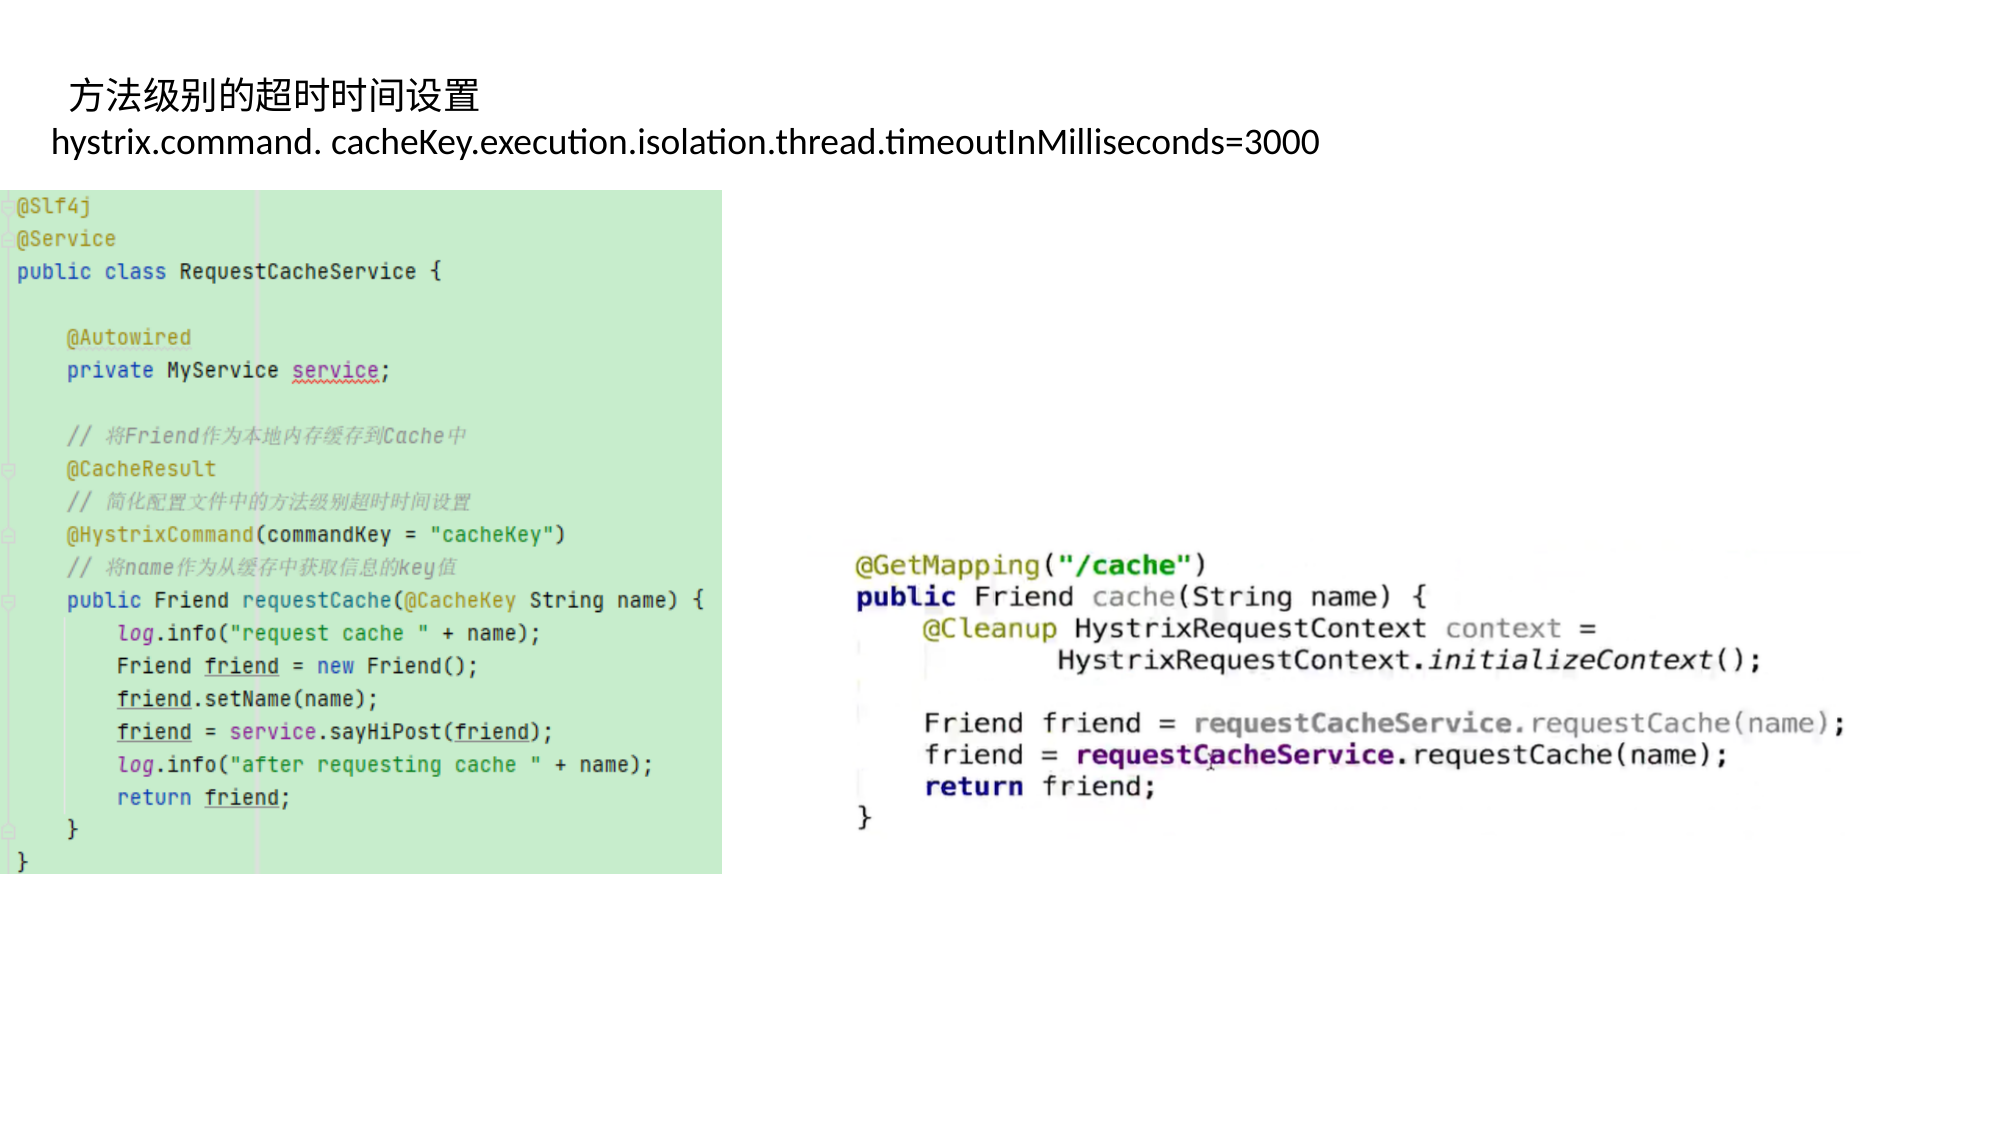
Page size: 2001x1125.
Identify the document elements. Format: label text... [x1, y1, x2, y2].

picture [0, 190, 722, 874]
picture [807, 535, 1861, 842]
text_box 方法级别的超时时间设置 hystrix.command. cacheKey.execution.isolation.thread.timeoutInMilliseconds=3000 [36, 64, 1678, 170]
